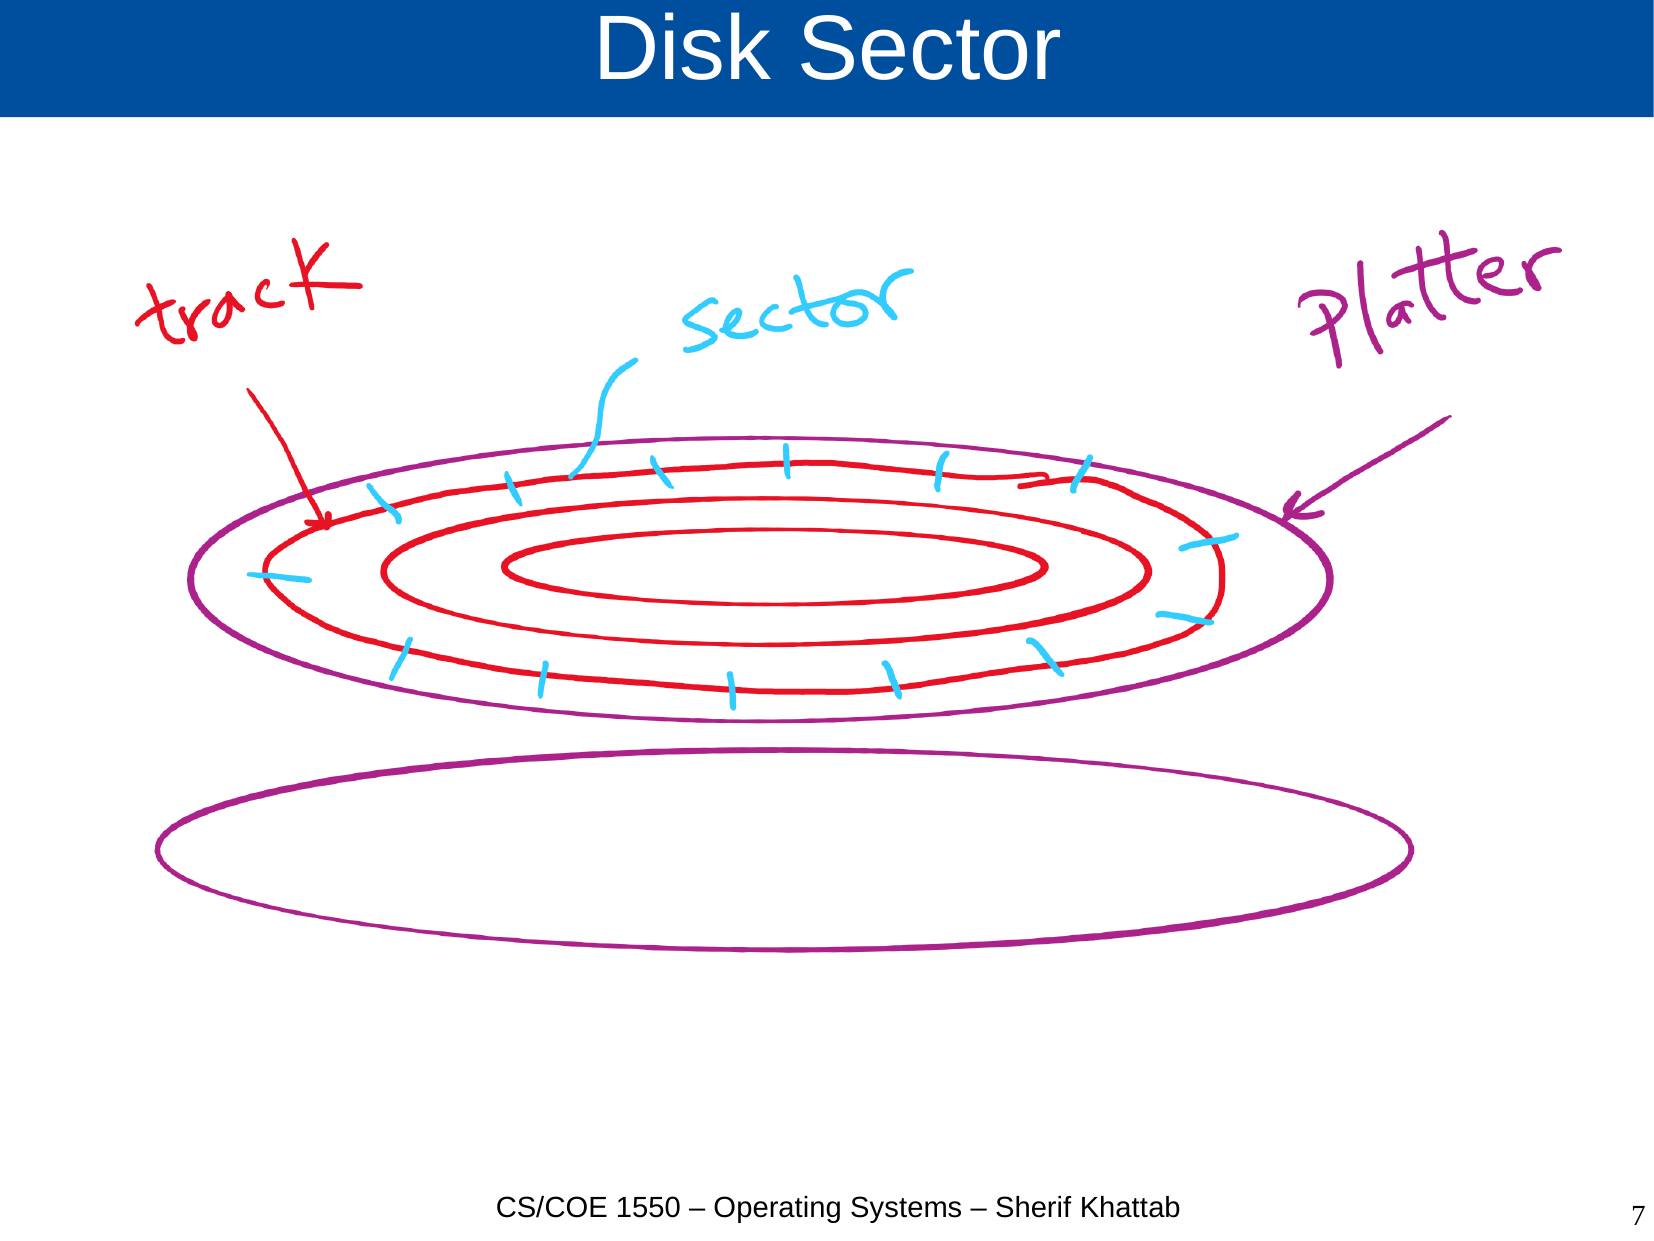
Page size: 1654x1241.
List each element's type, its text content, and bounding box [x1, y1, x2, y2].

title Disk Sector [0, 0, 1654, 118]
slide_number 7 [1265, 1198, 1647, 1241]
picture [117, 212, 1579, 1187]
footer CS/COE 1550 – Operating Systems – Sherif Khattab [460, 1196, 1217, 1241]
